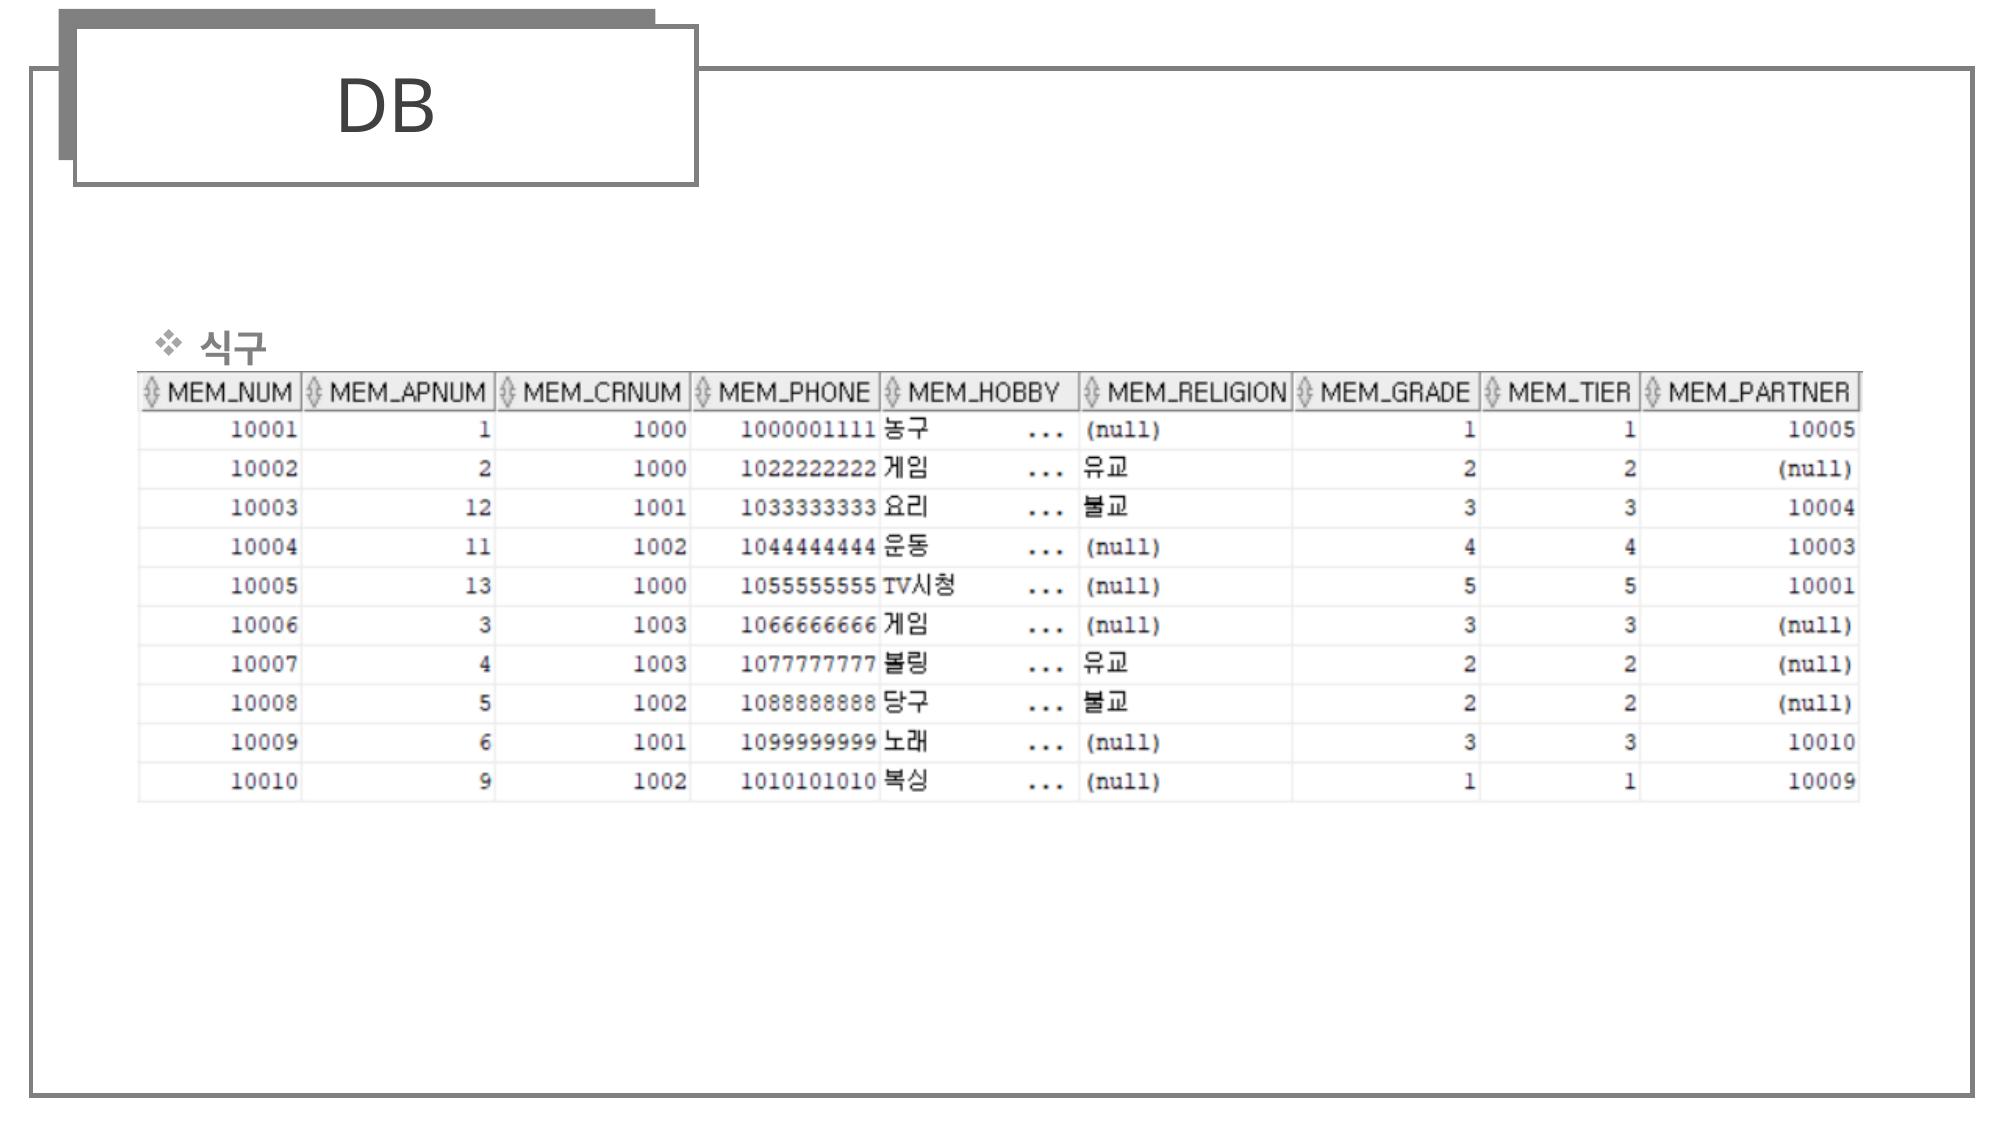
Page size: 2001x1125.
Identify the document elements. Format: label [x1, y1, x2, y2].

text_box [30, 8, 1973, 1096]
